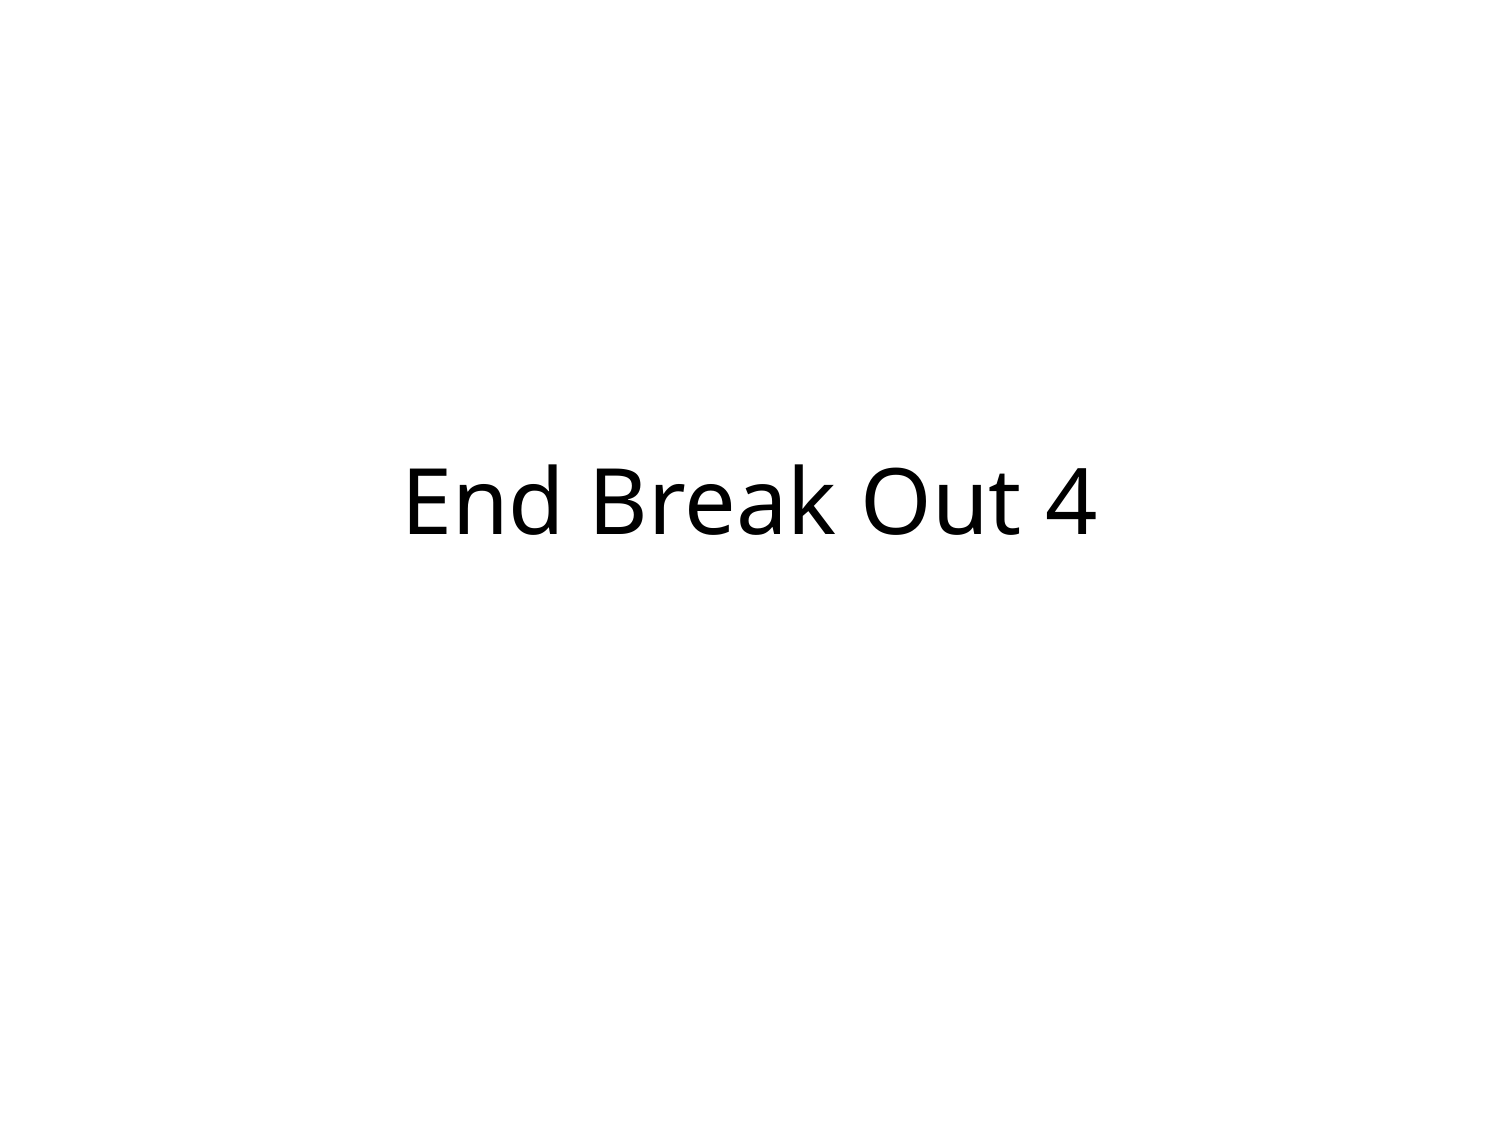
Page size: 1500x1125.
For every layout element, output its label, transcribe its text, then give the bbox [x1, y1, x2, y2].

title End Break Out 4 [103, 395, 1397, 614]
